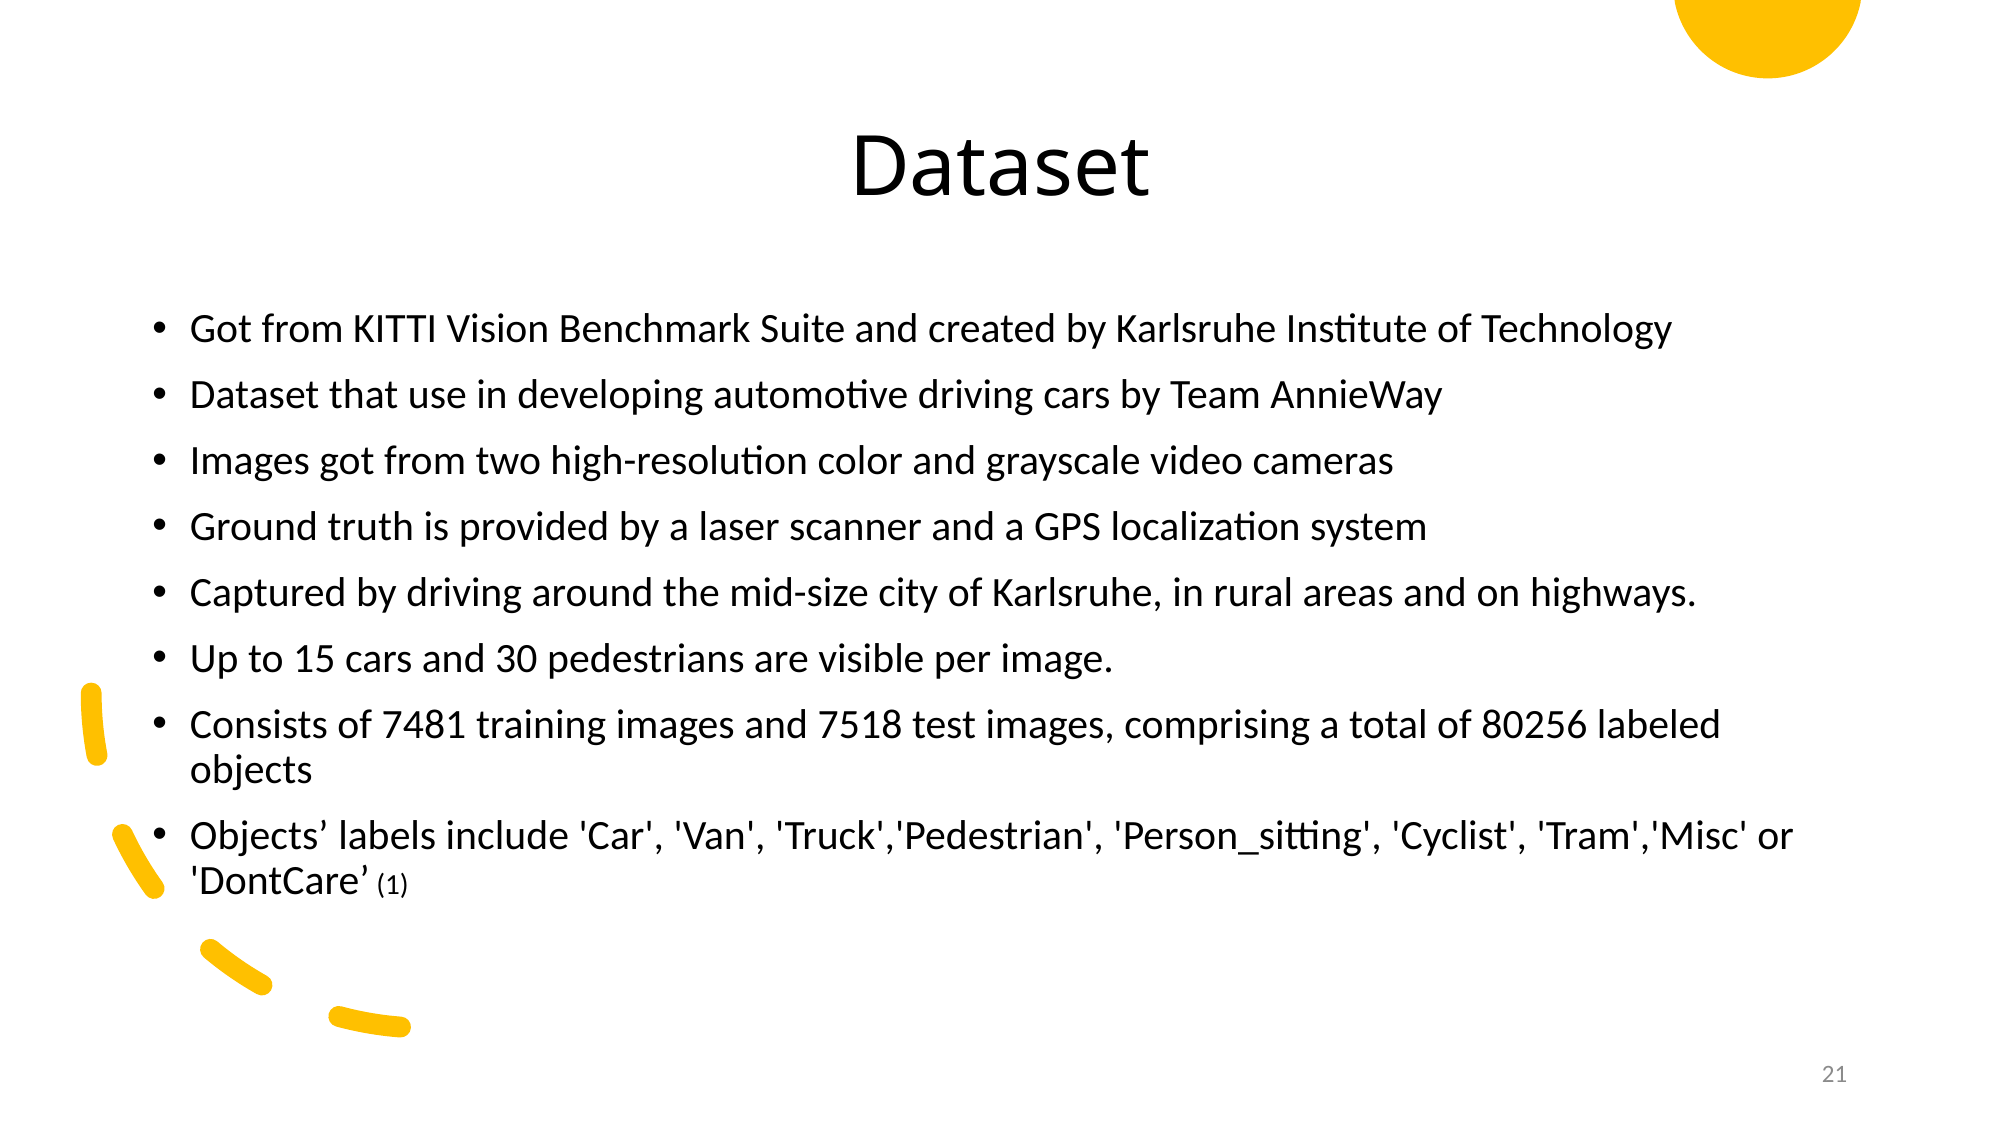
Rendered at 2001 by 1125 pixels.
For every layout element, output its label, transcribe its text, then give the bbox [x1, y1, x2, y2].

list Got from KITTI Vision Benchmark Suite and created by Karlsruhe Institute of Technology Dataset that use in developing automotive driving cars by Team AnnieWay Images got from two high-resolution color and grayscale video cameras Ground truth is provided by a laser scanner and a GPS localization system Captured by driving around the mid-size city of Karlsruhe, in rural areas and on highways. Up to 15 cars and 30 pedestrians are visible per image. Consists of 7481 training images and 7518 test images, comprising a total of 80256 labeled objects Objects’ labels include 'Car', 'Van', 'Truck','Pedestrian', 'Person_sitting', 'Cyclist', 'Tram','Misc' or 'DontCare’ (1) [137, 299, 1863, 1014]
text_box [1673, 0, 1862, 80]
slide_number 21 [1412, 1042, 1863, 1103]
text_box [90, 692, 427, 1029]
title Dataset [137, 59, 1863, 278]
